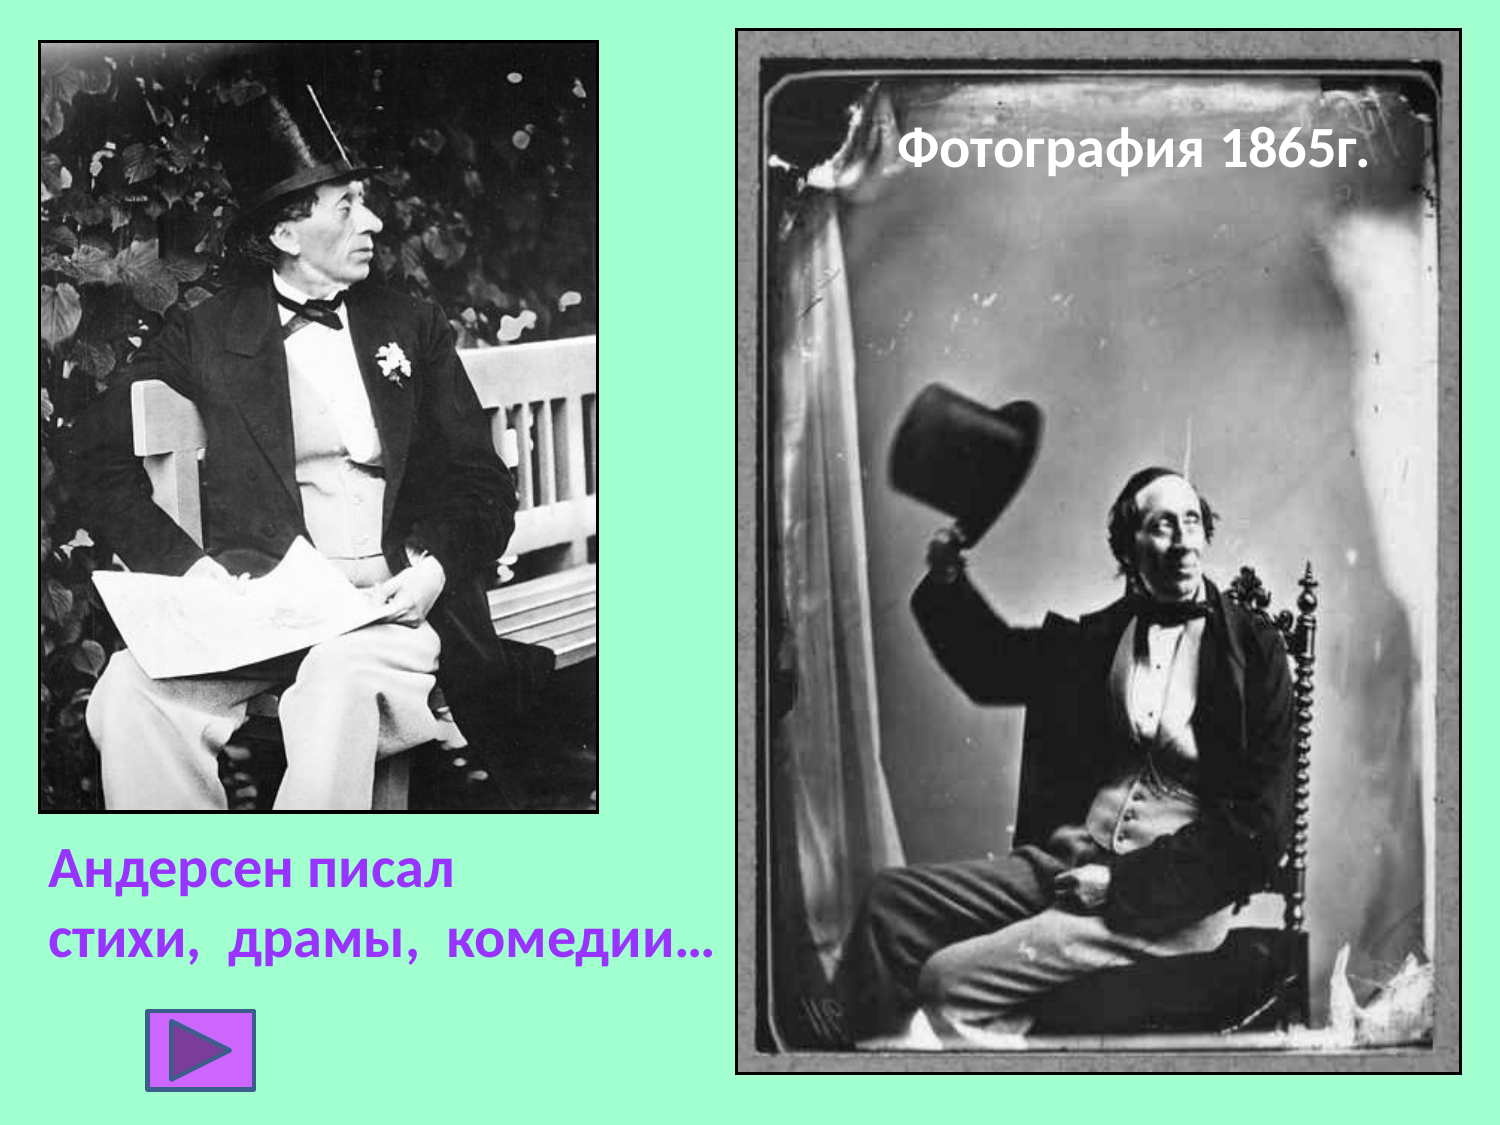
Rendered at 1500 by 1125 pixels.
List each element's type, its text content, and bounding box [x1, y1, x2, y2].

picture [40, 42, 596, 811]
text_box [145, 1009, 256, 1092]
text_box Андерсен писал стихи, драмы, комедии… [33, 822, 732, 977]
picture [737, 30, 1459, 1072]
